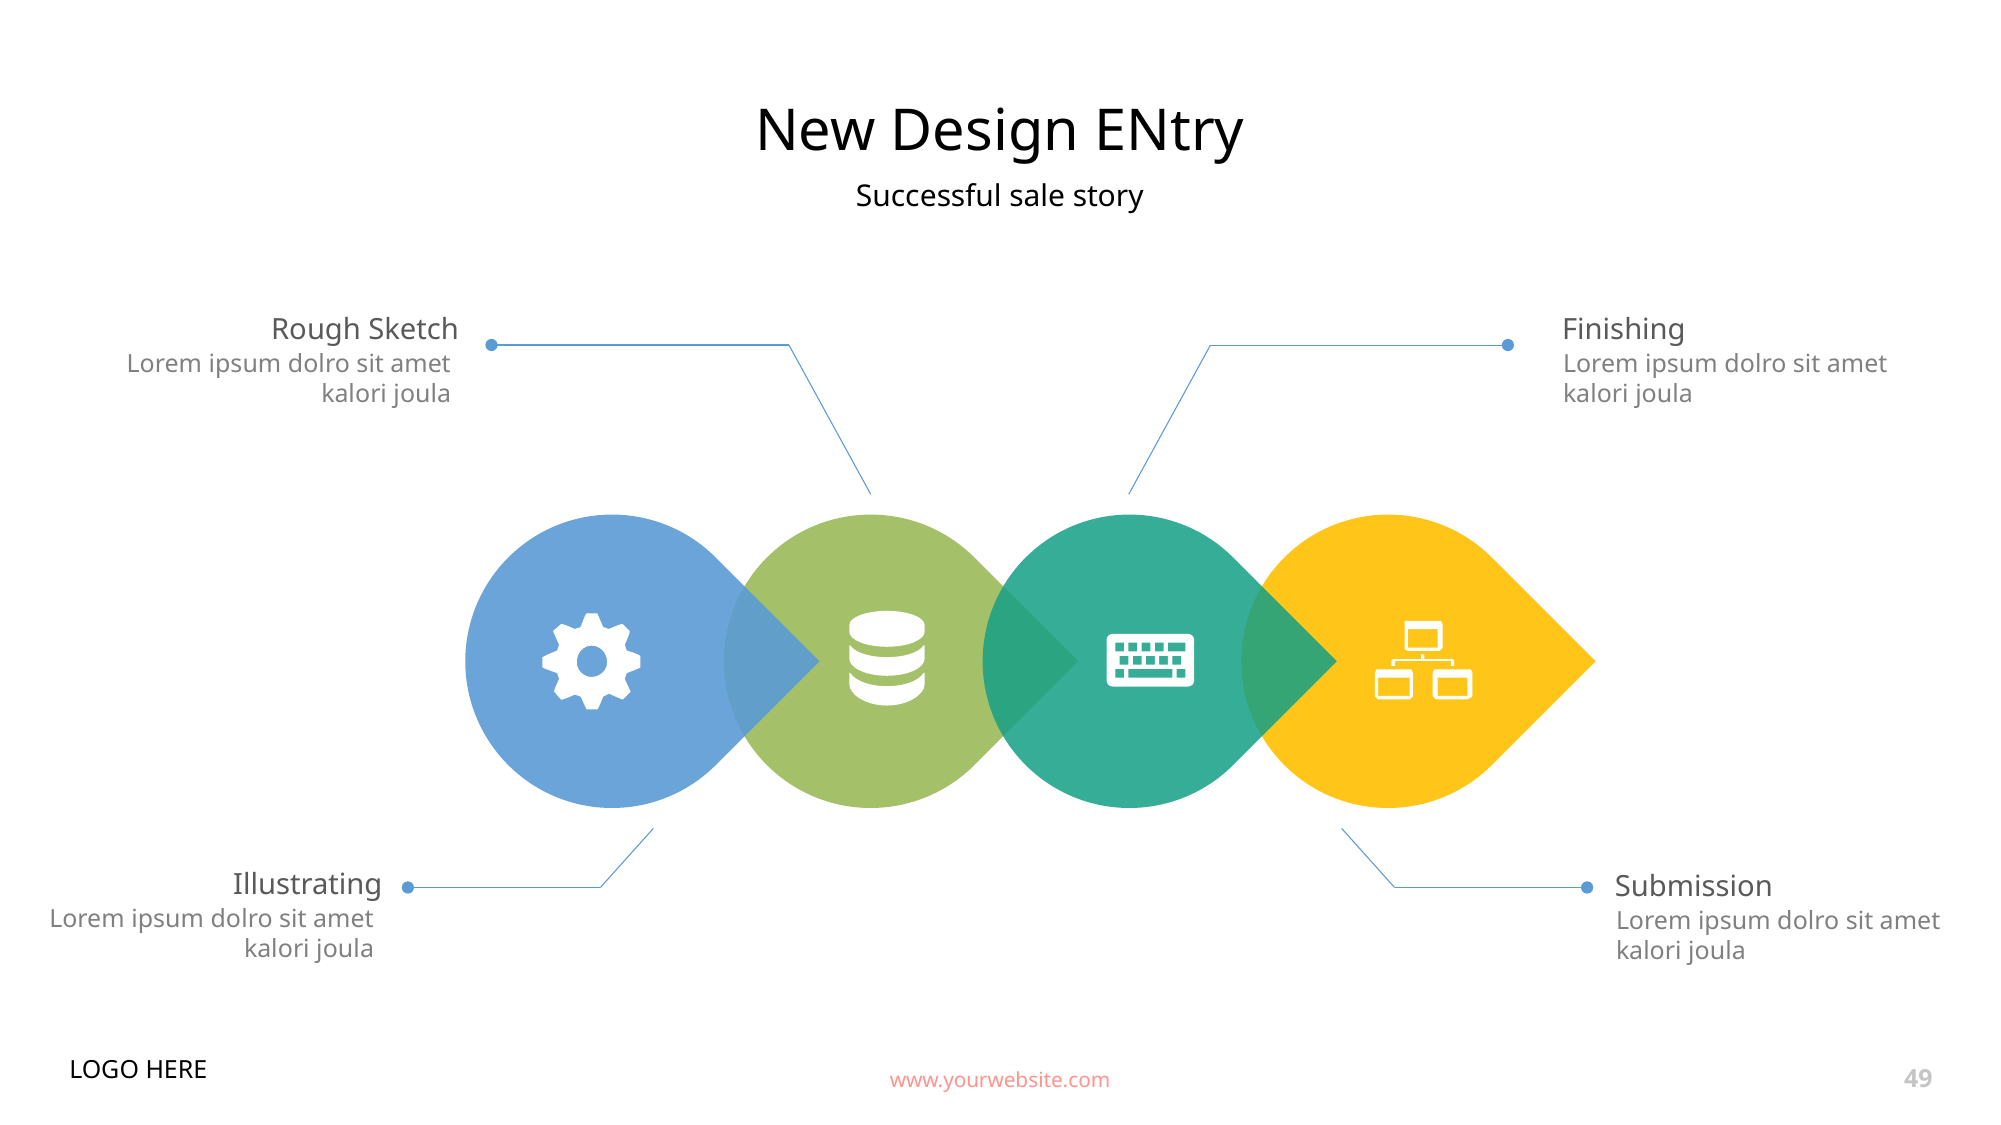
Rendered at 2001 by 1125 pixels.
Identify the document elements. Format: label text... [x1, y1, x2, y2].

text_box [93, 302, 467, 417]
subtitle Successful sale story [137, 173, 1863, 221]
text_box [1600, 859, 1975, 974]
footer www.yourwebsite.com [680, 1049, 1338, 1110]
title New Design ENtry [137, 93, 1863, 171]
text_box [1128, 345, 1508, 495]
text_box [1341, 828, 1588, 888]
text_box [465, 514, 1535, 809]
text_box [15, 857, 389, 972]
slide_number 49 [1475, 1049, 1948, 1110]
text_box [407, 828, 654, 888]
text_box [1547, 302, 1922, 417]
text_box LOGO HERE [54, 1049, 680, 1114]
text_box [491, 344, 871, 495]
